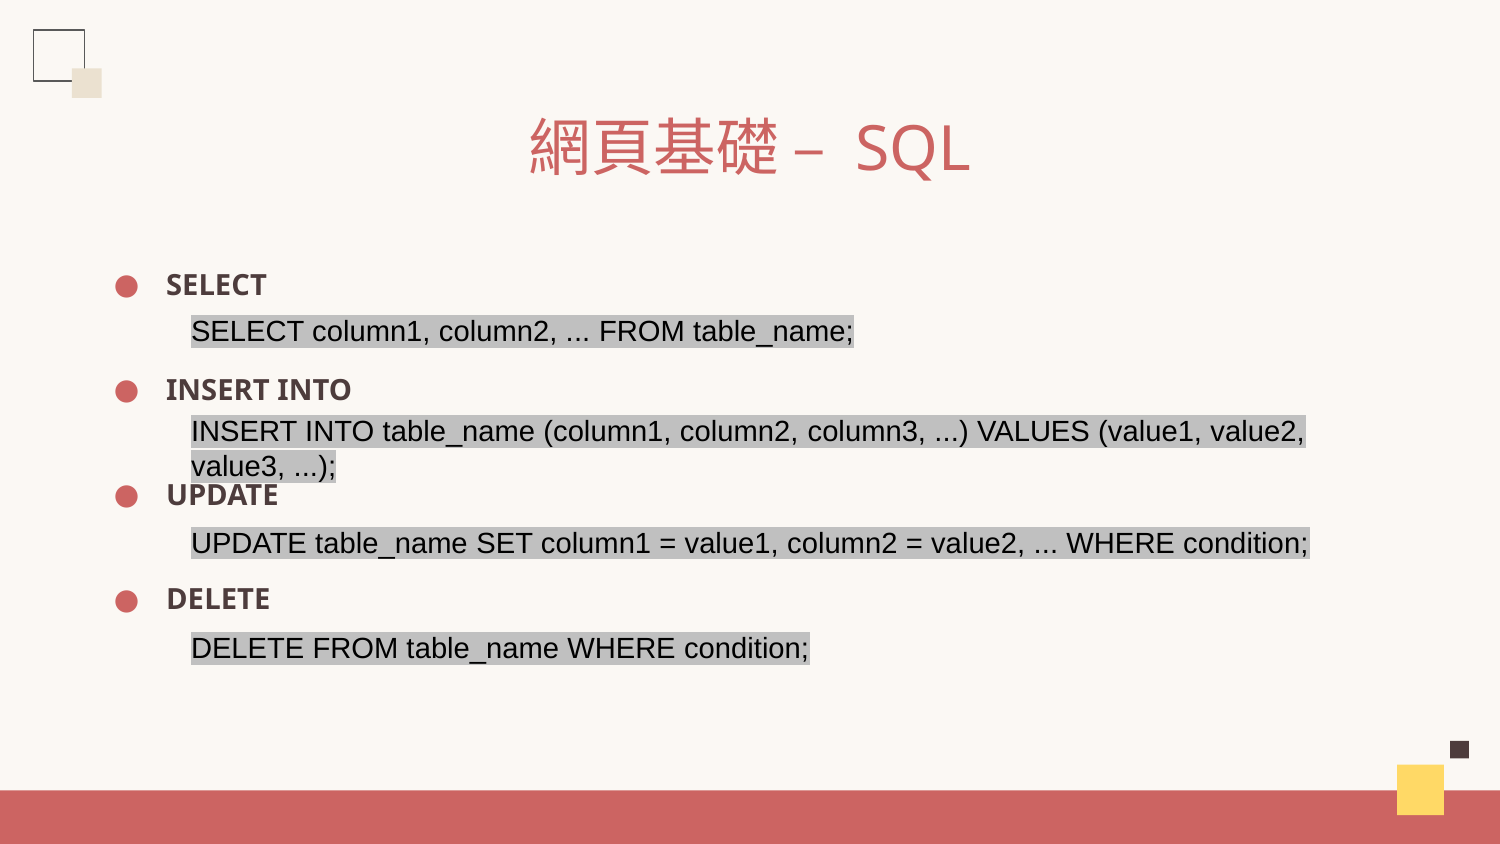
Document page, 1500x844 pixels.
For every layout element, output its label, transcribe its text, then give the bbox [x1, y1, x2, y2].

text_box SELECT INSERT INTO UPDATE DELETE [76, 241, 1224, 624]
text_box SELECT column1, column2, ... FROM table_name; [176, 305, 927, 356]
text_box INSERT INTO table_name (column1, column2, column3, ...) VALUES (value1, value2, value3, ...); [176, 405, 1463, 490]
text_box DELETE FROM table_name WHERE condition; [176, 622, 927, 672]
text_box UPDATE table_name SET column1 = value1, column2 = value2, ... WHERE condition; [176, 516, 1463, 567]
title 網頁基礎 – SQL [104, 97, 1396, 192]
